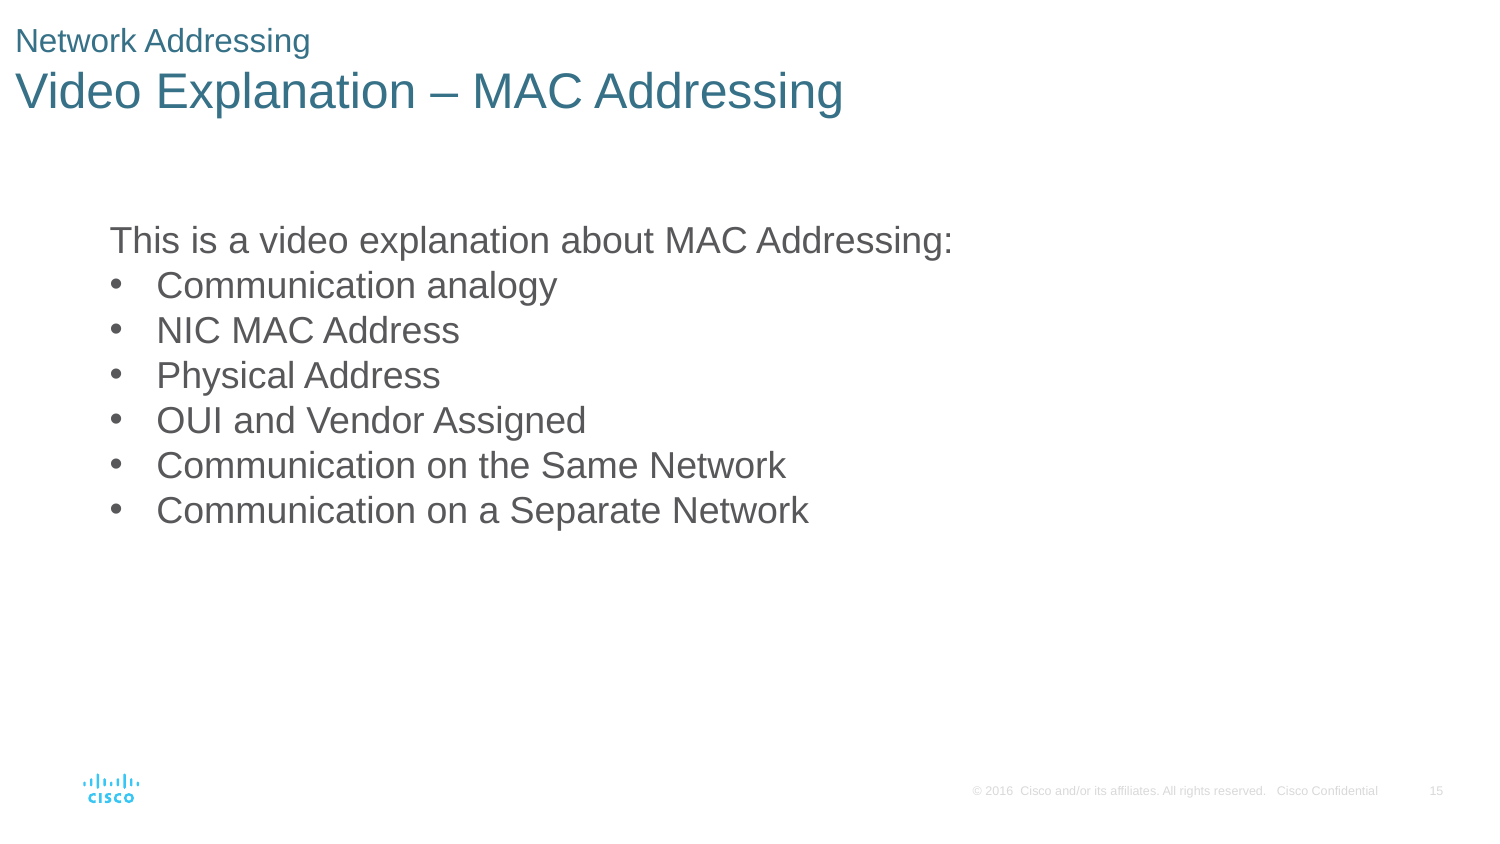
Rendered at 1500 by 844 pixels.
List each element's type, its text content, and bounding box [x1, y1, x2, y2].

title Network Addressing Video Explanation – MAC Addressing [0, 6, 1500, 131]
text_box This is a video explanation about MAC Addressing: Communication analogy NIC MAC Address Physical Address OUI and Vendor Assigned Communication on the Same Network Communication on a Separate Network [94, 208, 969, 539]
